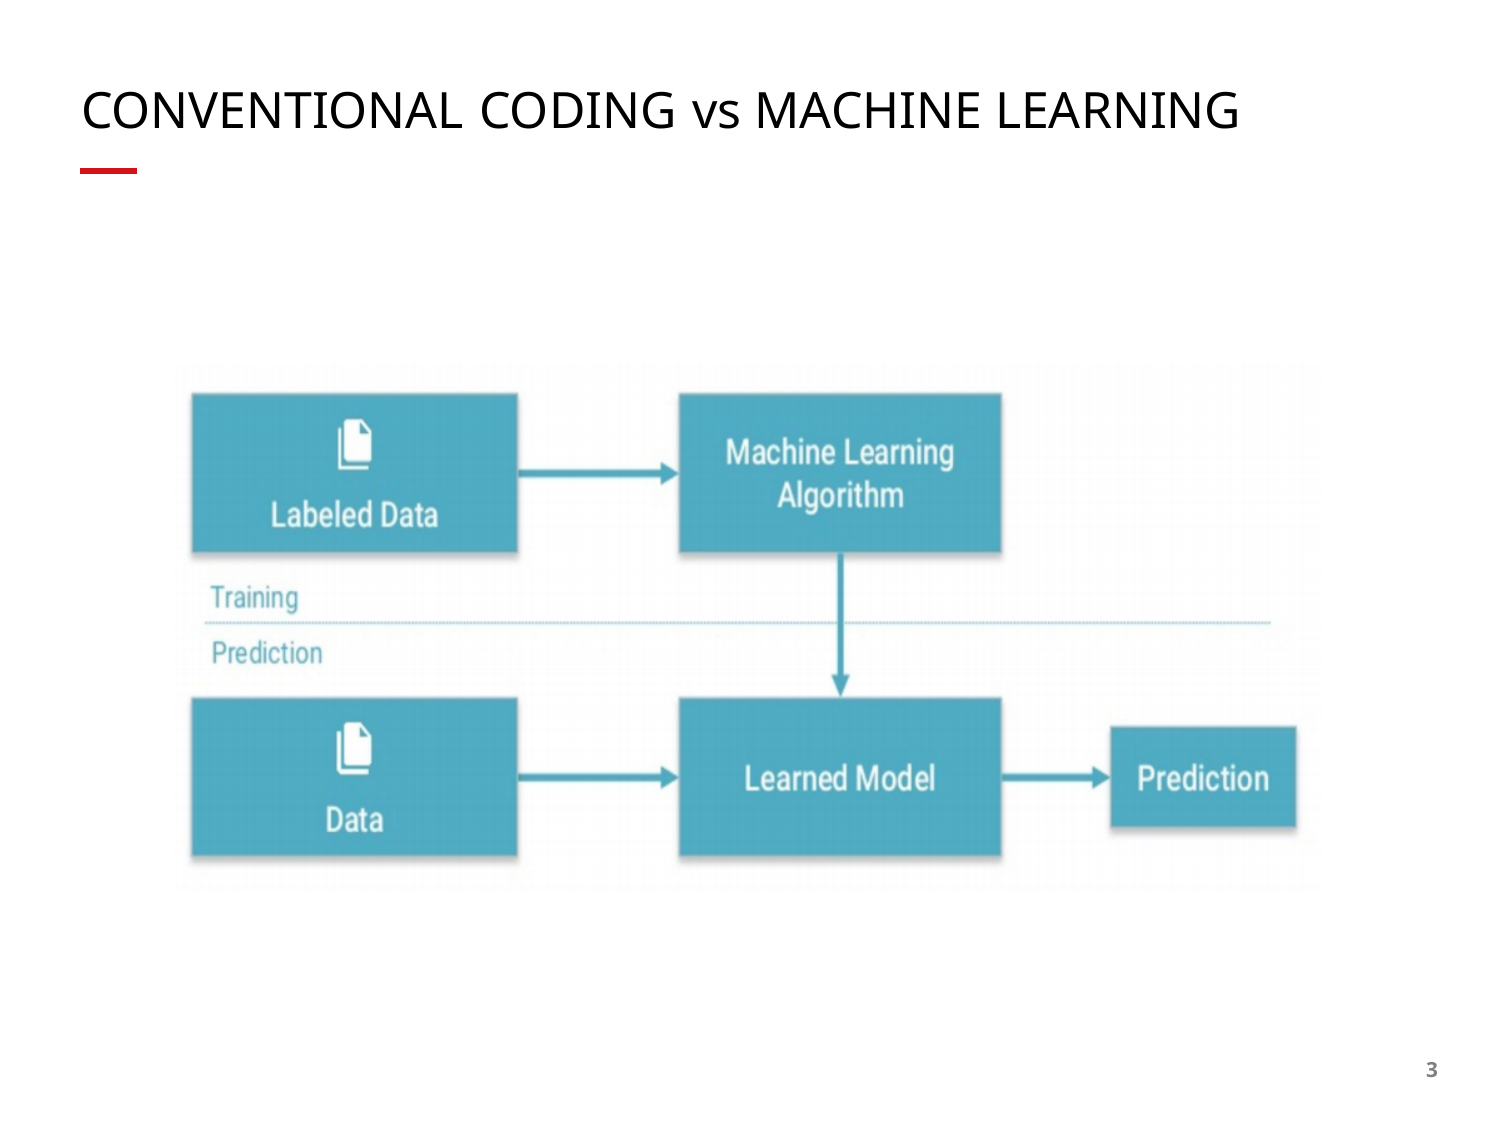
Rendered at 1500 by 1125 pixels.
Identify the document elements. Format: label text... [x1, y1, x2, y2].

title CONVENTIONAL CODING vs MACHINE LEARNING [81, 71, 1421, 141]
picture [174, 353, 1327, 891]
